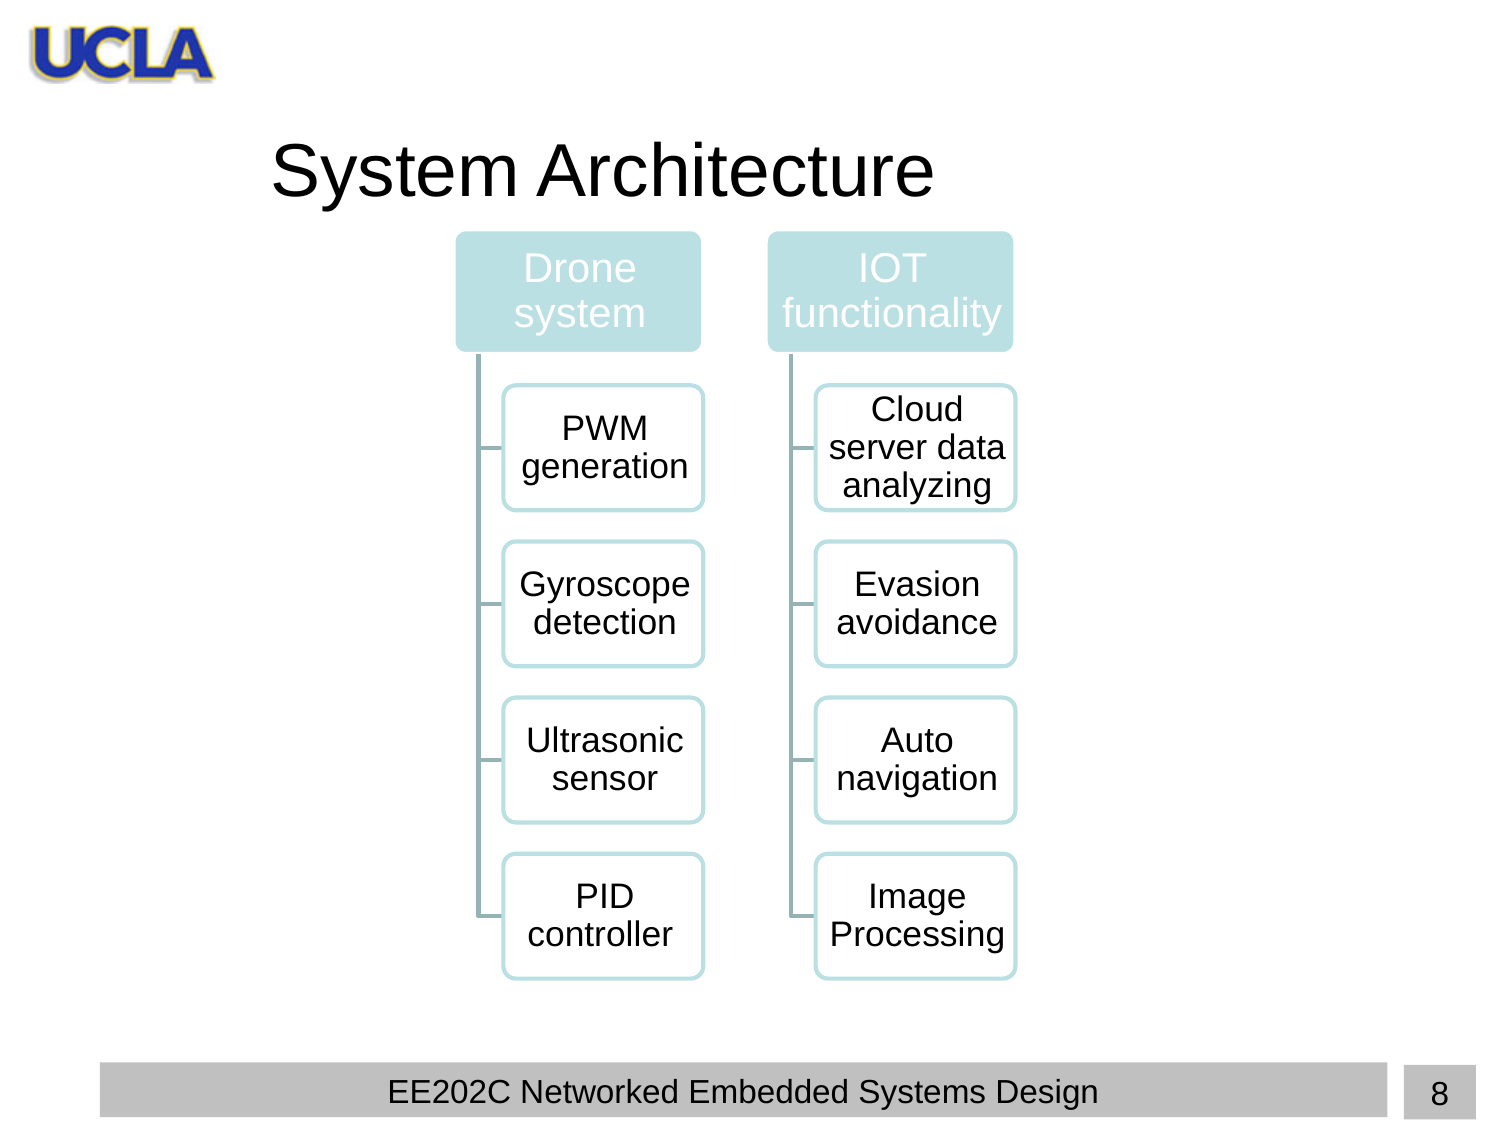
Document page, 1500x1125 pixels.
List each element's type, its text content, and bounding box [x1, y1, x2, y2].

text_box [343, 228, 1126, 980]
title System Architecture [51, 81, 1156, 251]
picture [28, 25, 216, 84]
